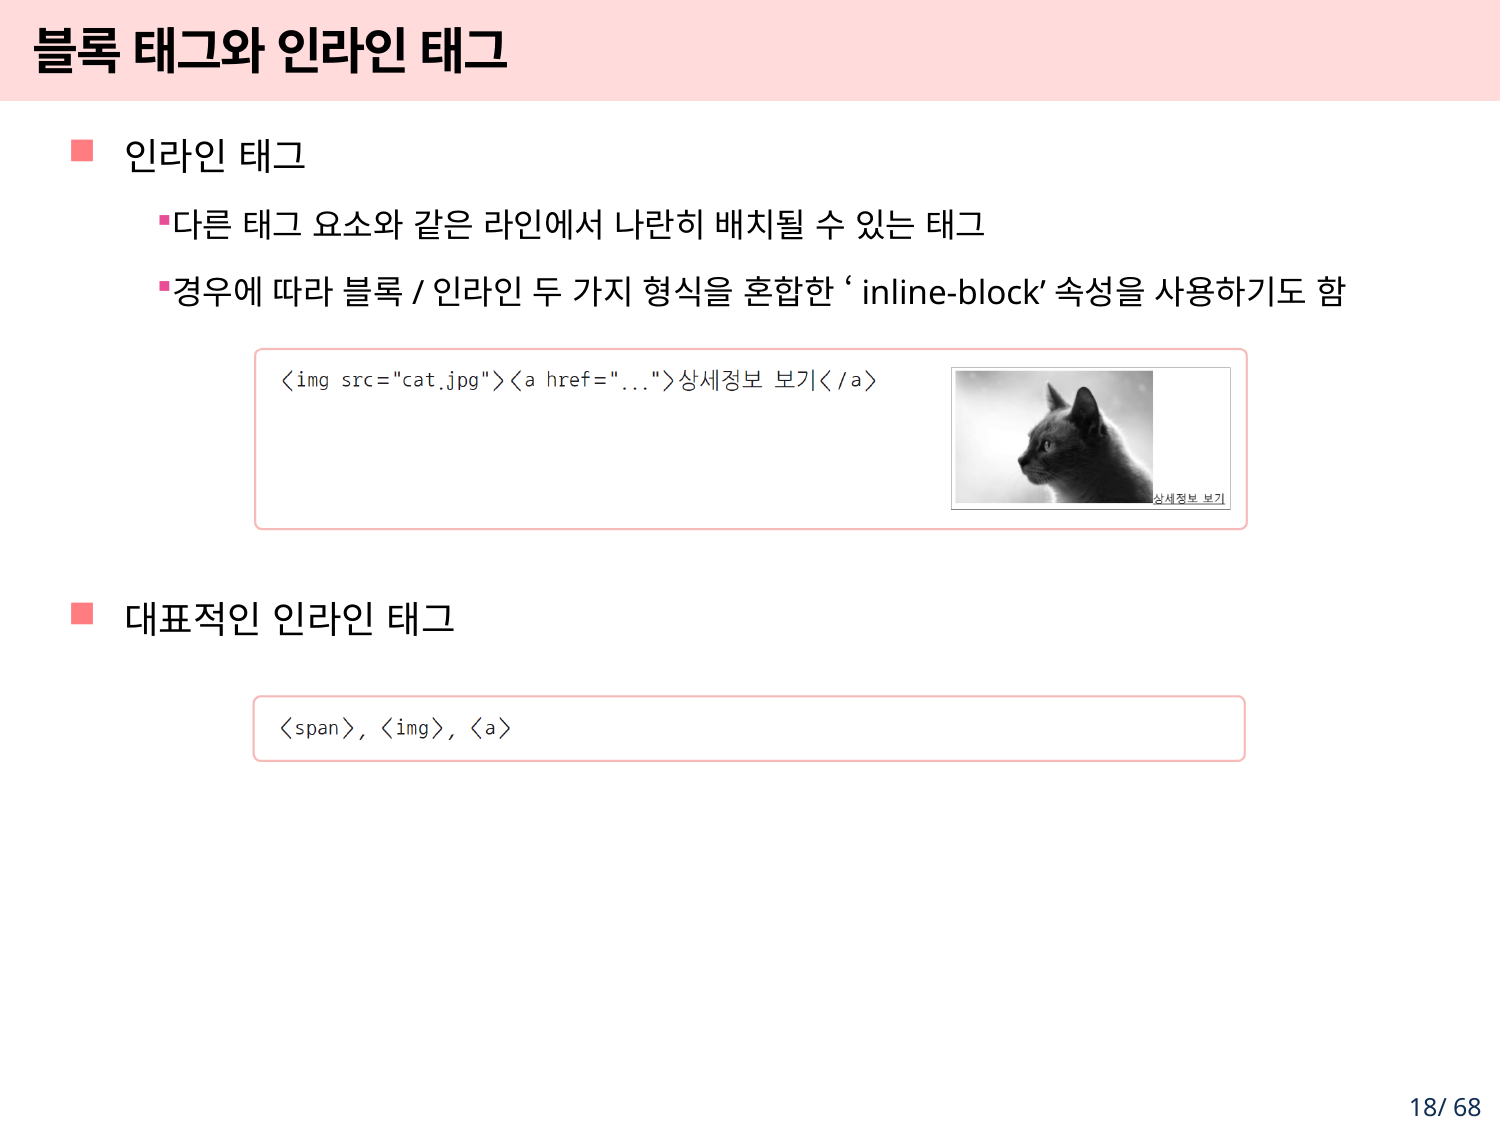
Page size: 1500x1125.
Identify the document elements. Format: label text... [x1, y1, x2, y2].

picture [249, 337, 1251, 533]
picture [248, 692, 1252, 765]
list 인라인 태그 다른 태그 요소와 같은 라인에서 나란히 배치될 수 있는 태그 경우에 따라 블록/인라인 두 가지 형식을 혼합한 ‘inline-block’속성을 사용하기도 함 대표적인 인라인 태그 [53, 125, 1425, 1005]
title 블록 태그와 인라인 태그 [17, 10, 1295, 89]
